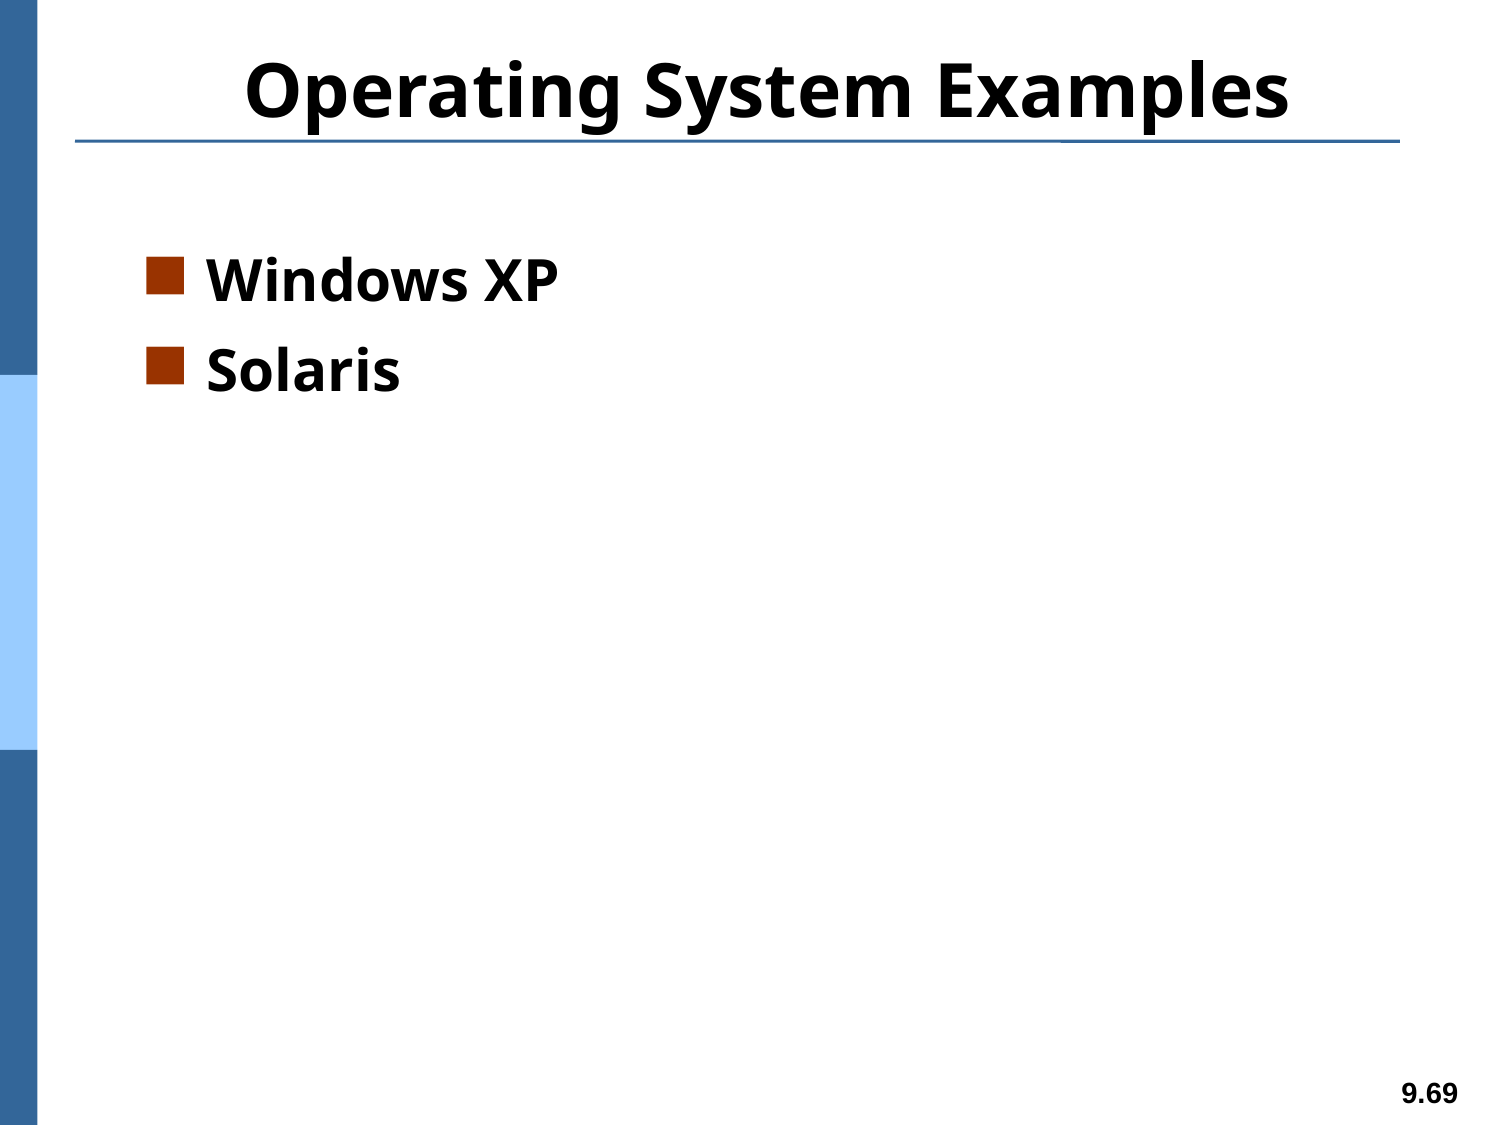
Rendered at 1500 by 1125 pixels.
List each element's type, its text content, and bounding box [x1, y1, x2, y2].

title Operating System Examples [92, 45, 1443, 141]
list Windows XP Solaris [135, 235, 1342, 972]
